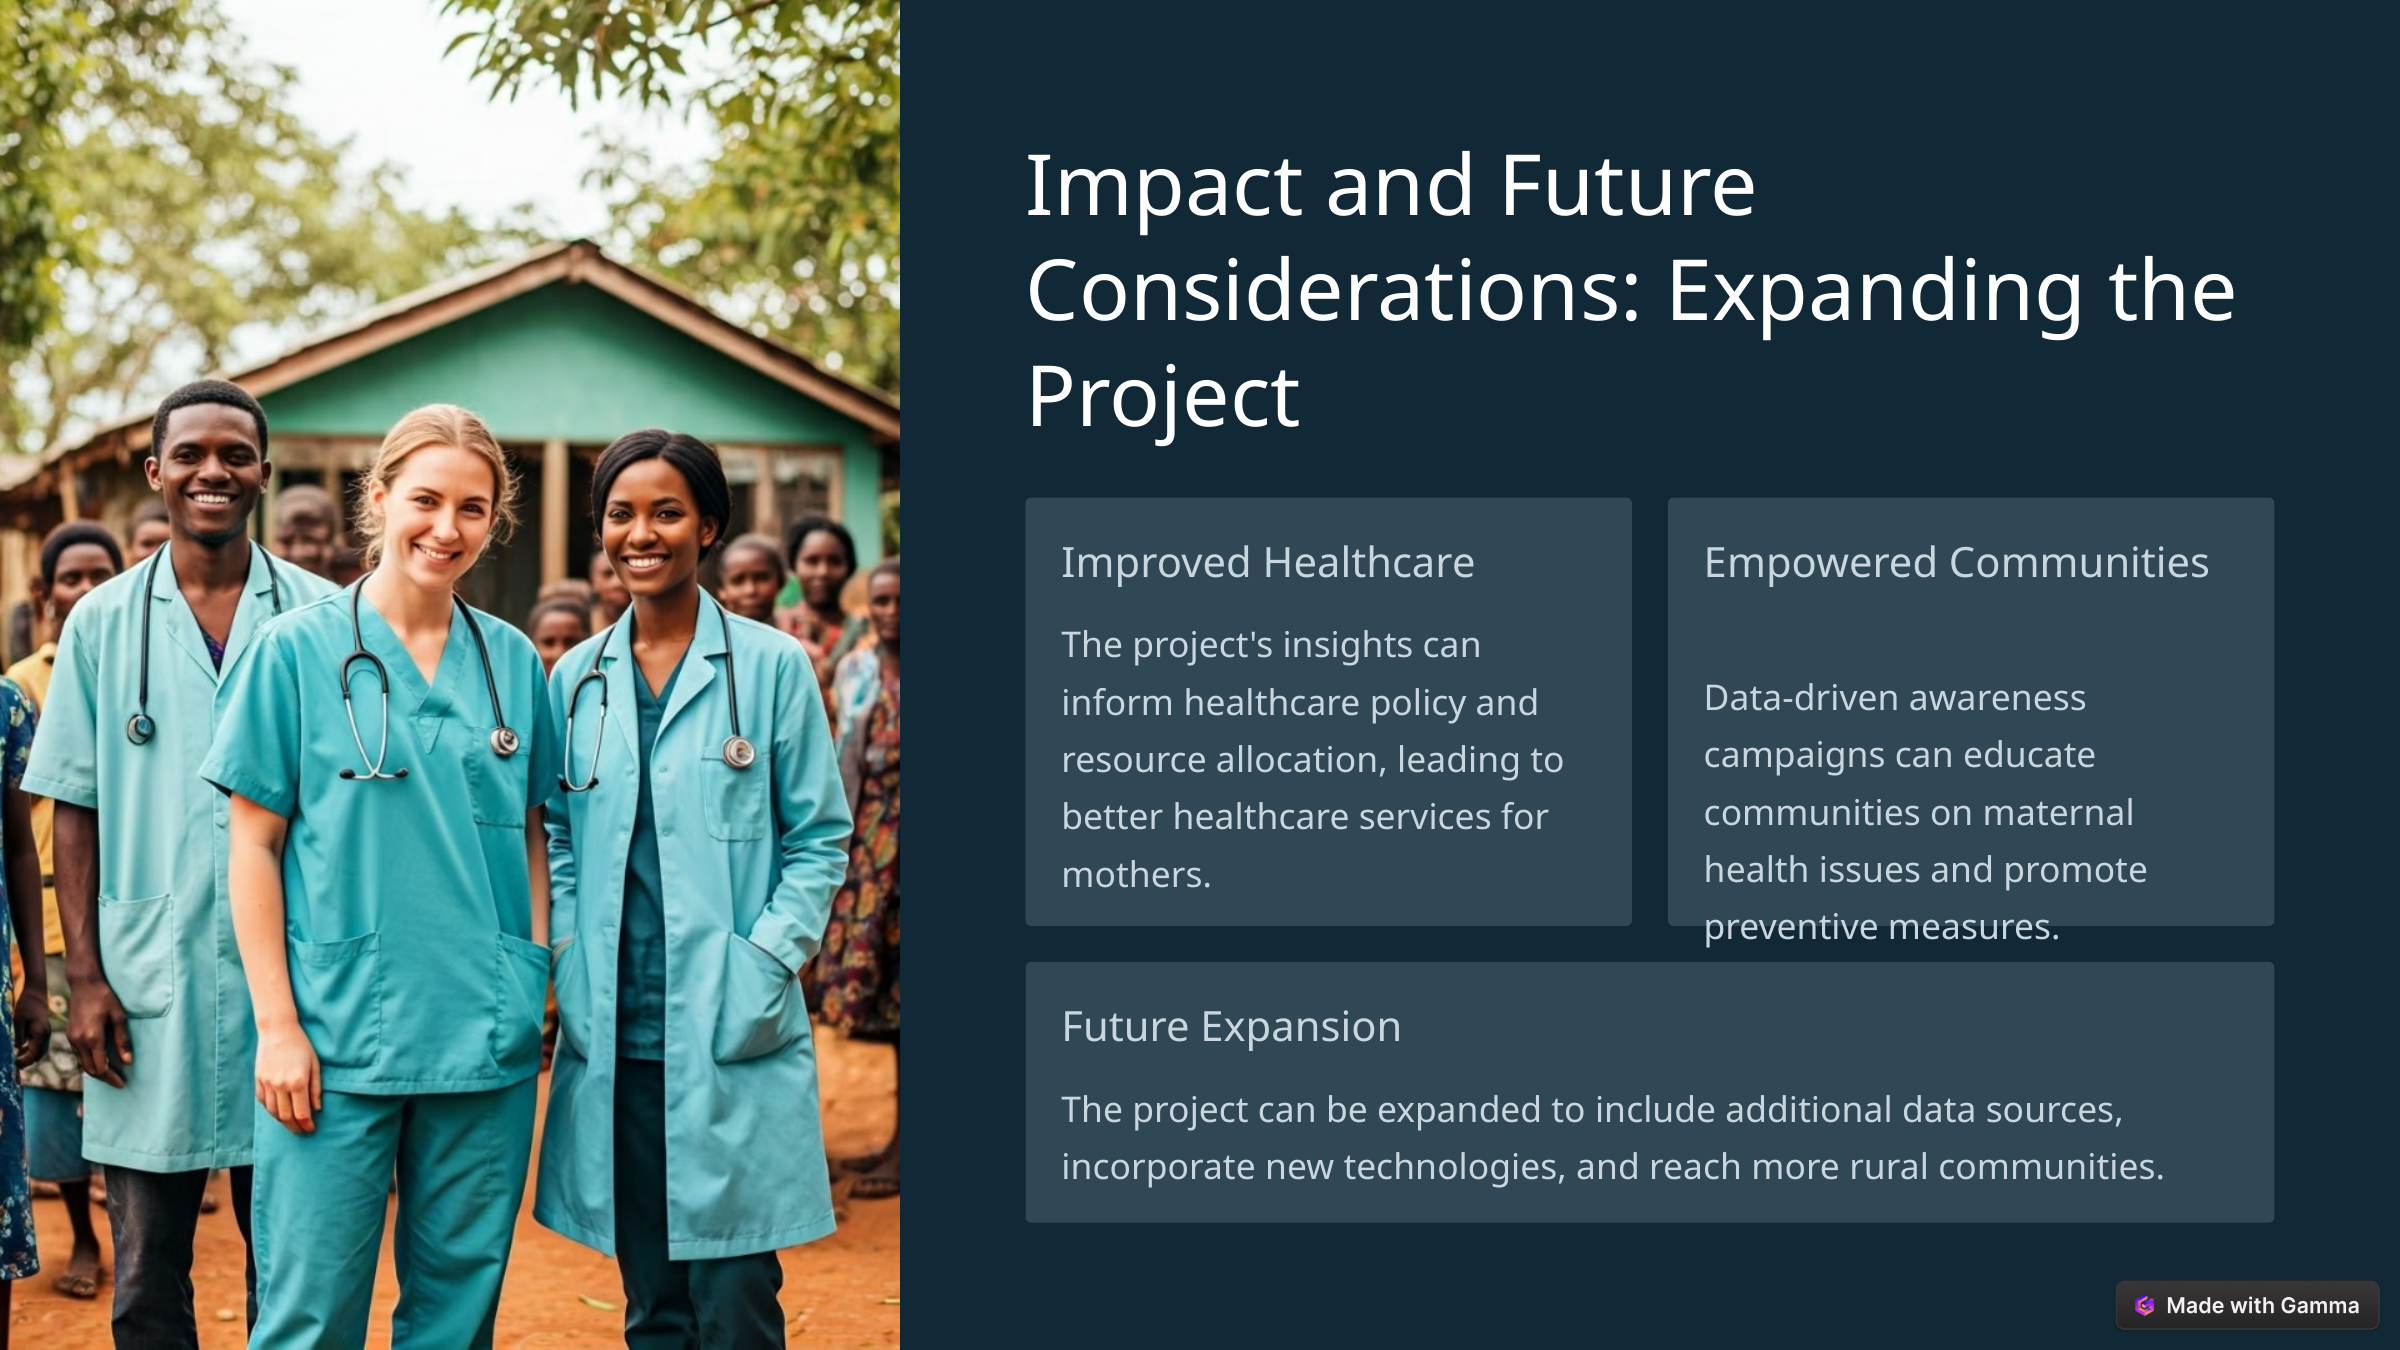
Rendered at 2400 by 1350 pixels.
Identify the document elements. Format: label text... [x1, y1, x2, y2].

text_box The project can be expanded to include additional data sources, incorporate new technologies, and reach more rural communities. [1061, 1071, 2239, 1187]
text_box [1025, 497, 1632, 926]
text_box Improved Healthcare [1061, 533, 1592, 587]
text_box [1025, 961, 2275, 1223]
text_box Empowered Communities [1703, 533, 2239, 639]
text_box Future Expansion [1061, 997, 1501, 1051]
text_box The project's insights can inform healthcare policy and resource allocation, leading to better healthcare services for mothers. [1061, 607, 1597, 838]
text_box [1667, 497, 2275, 926]
picture [0, 0, 900, 1350]
text_box Data-driven awareness campaigns can educate communities on maternal health issues and promote preventive measures. [1703, 660, 2239, 891]
picture [2106, 1271, 2389, 1339]
text_box Impact and Future Considerations: Expanding the Project [1025, 127, 2275, 444]
